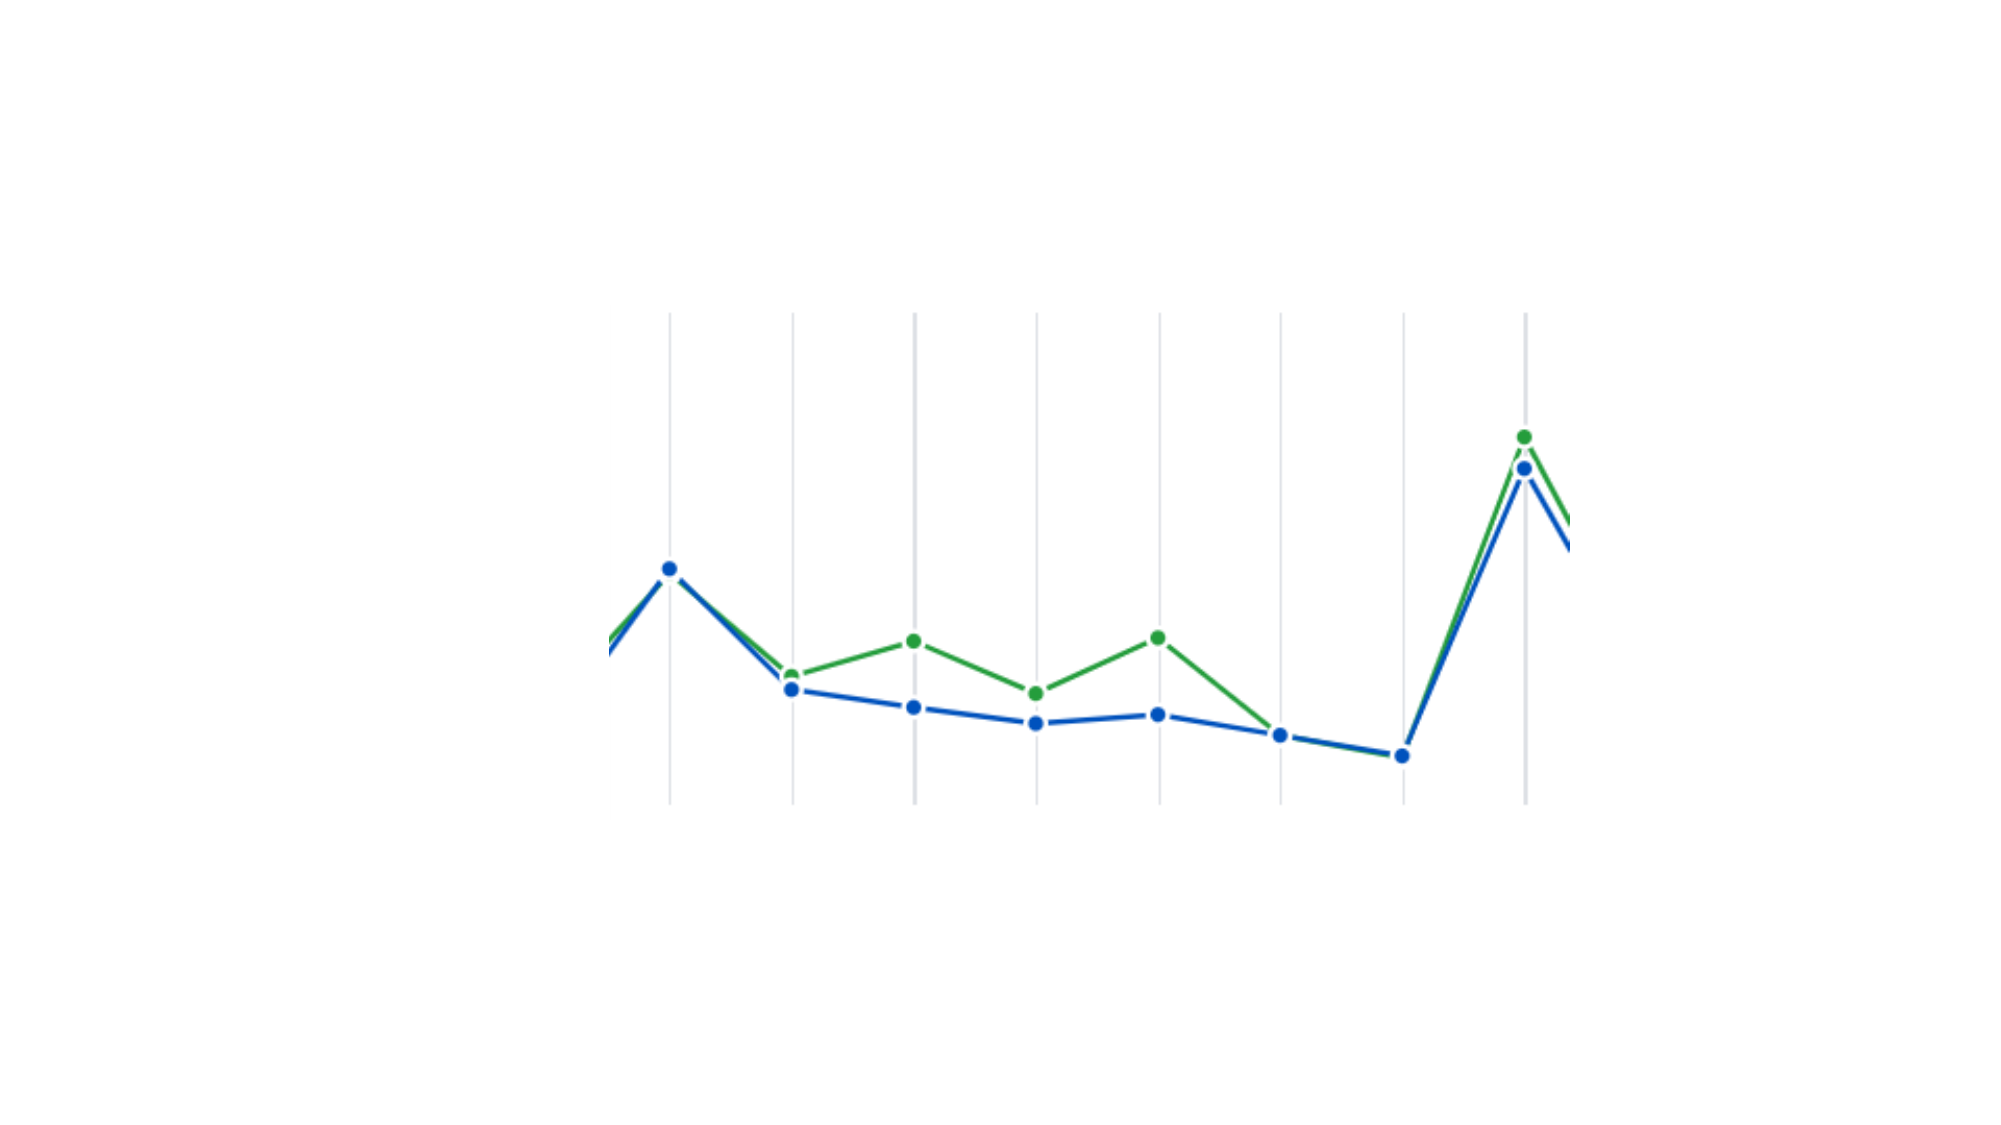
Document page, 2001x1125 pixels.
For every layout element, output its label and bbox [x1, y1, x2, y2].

picture [609, 305, 1570, 820]
